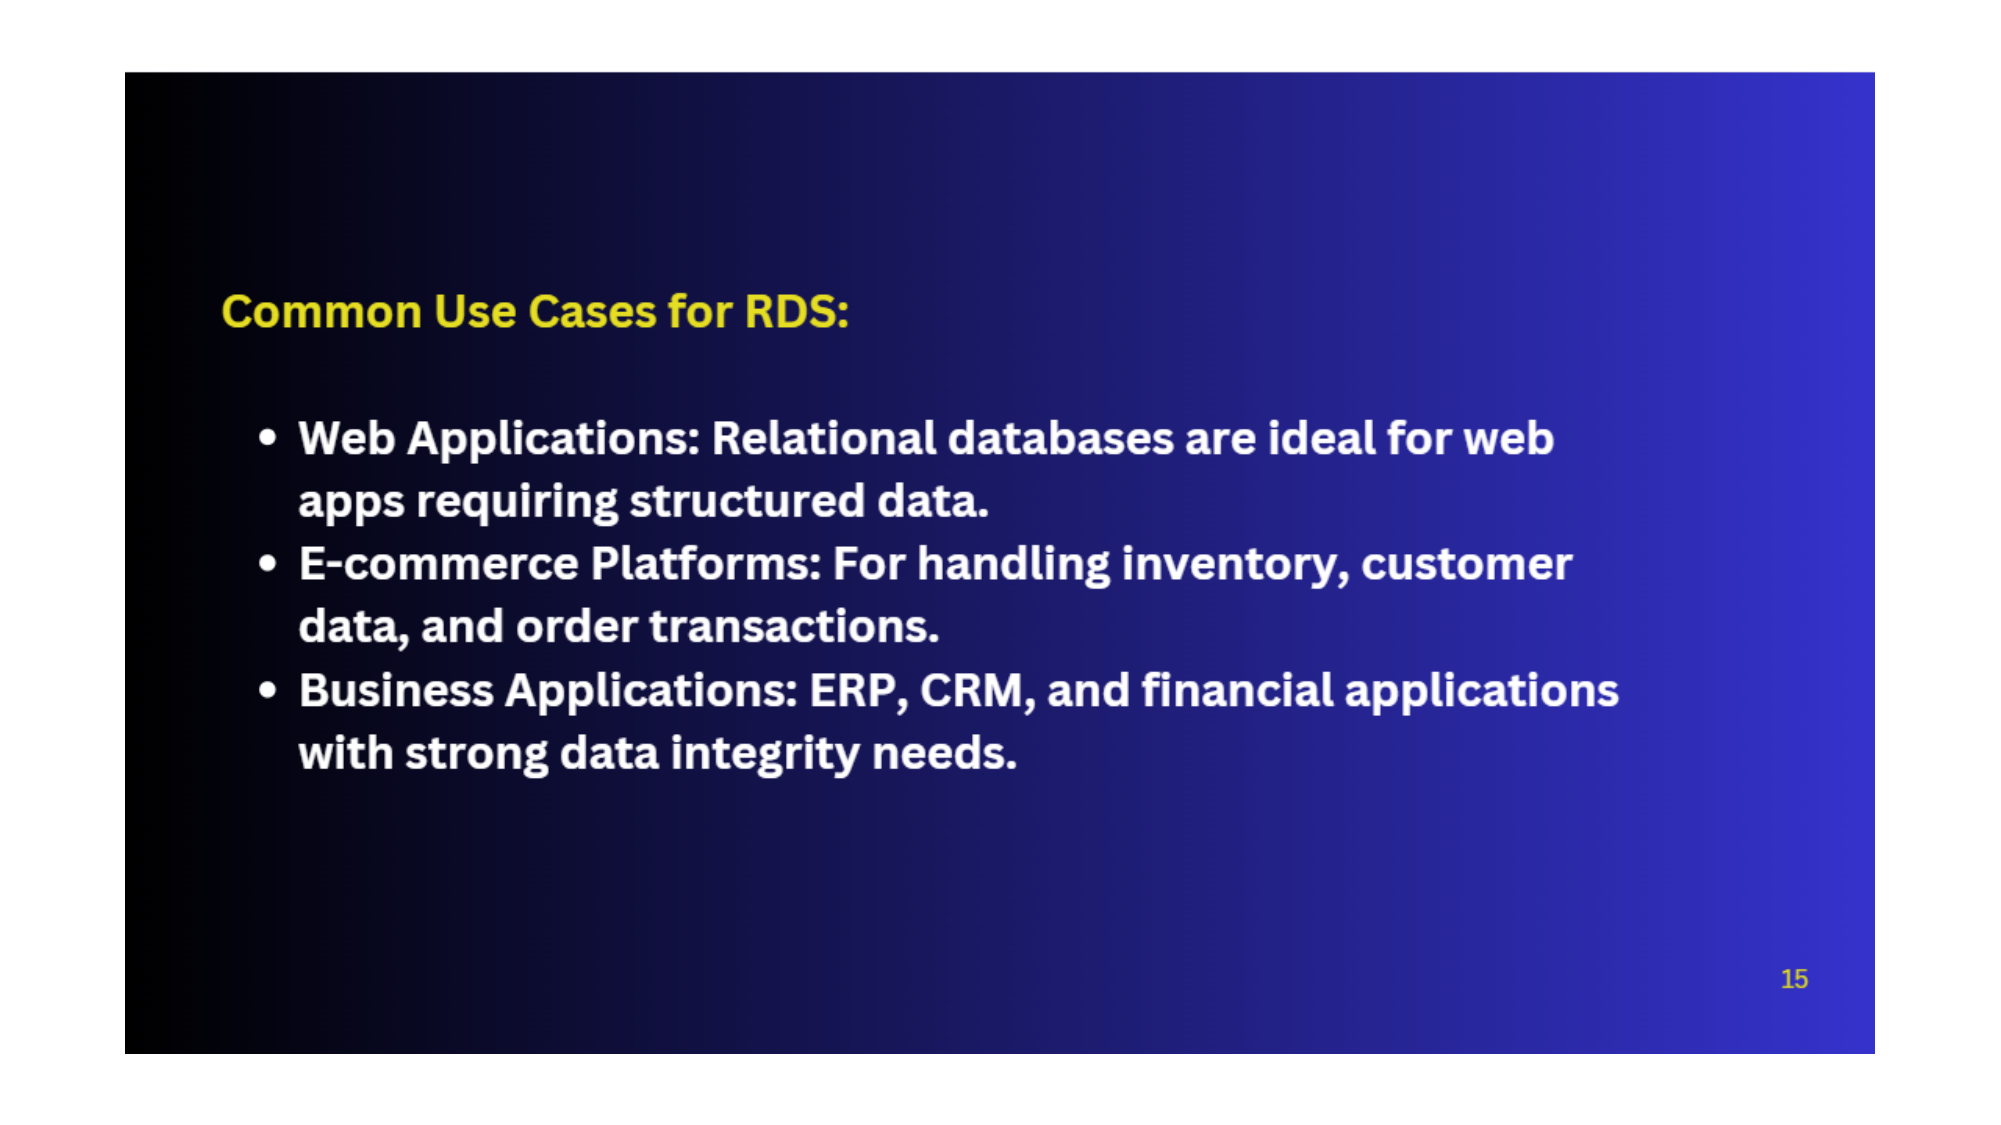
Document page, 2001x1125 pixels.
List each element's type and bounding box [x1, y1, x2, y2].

picture [125, 71, 1875, 1054]
